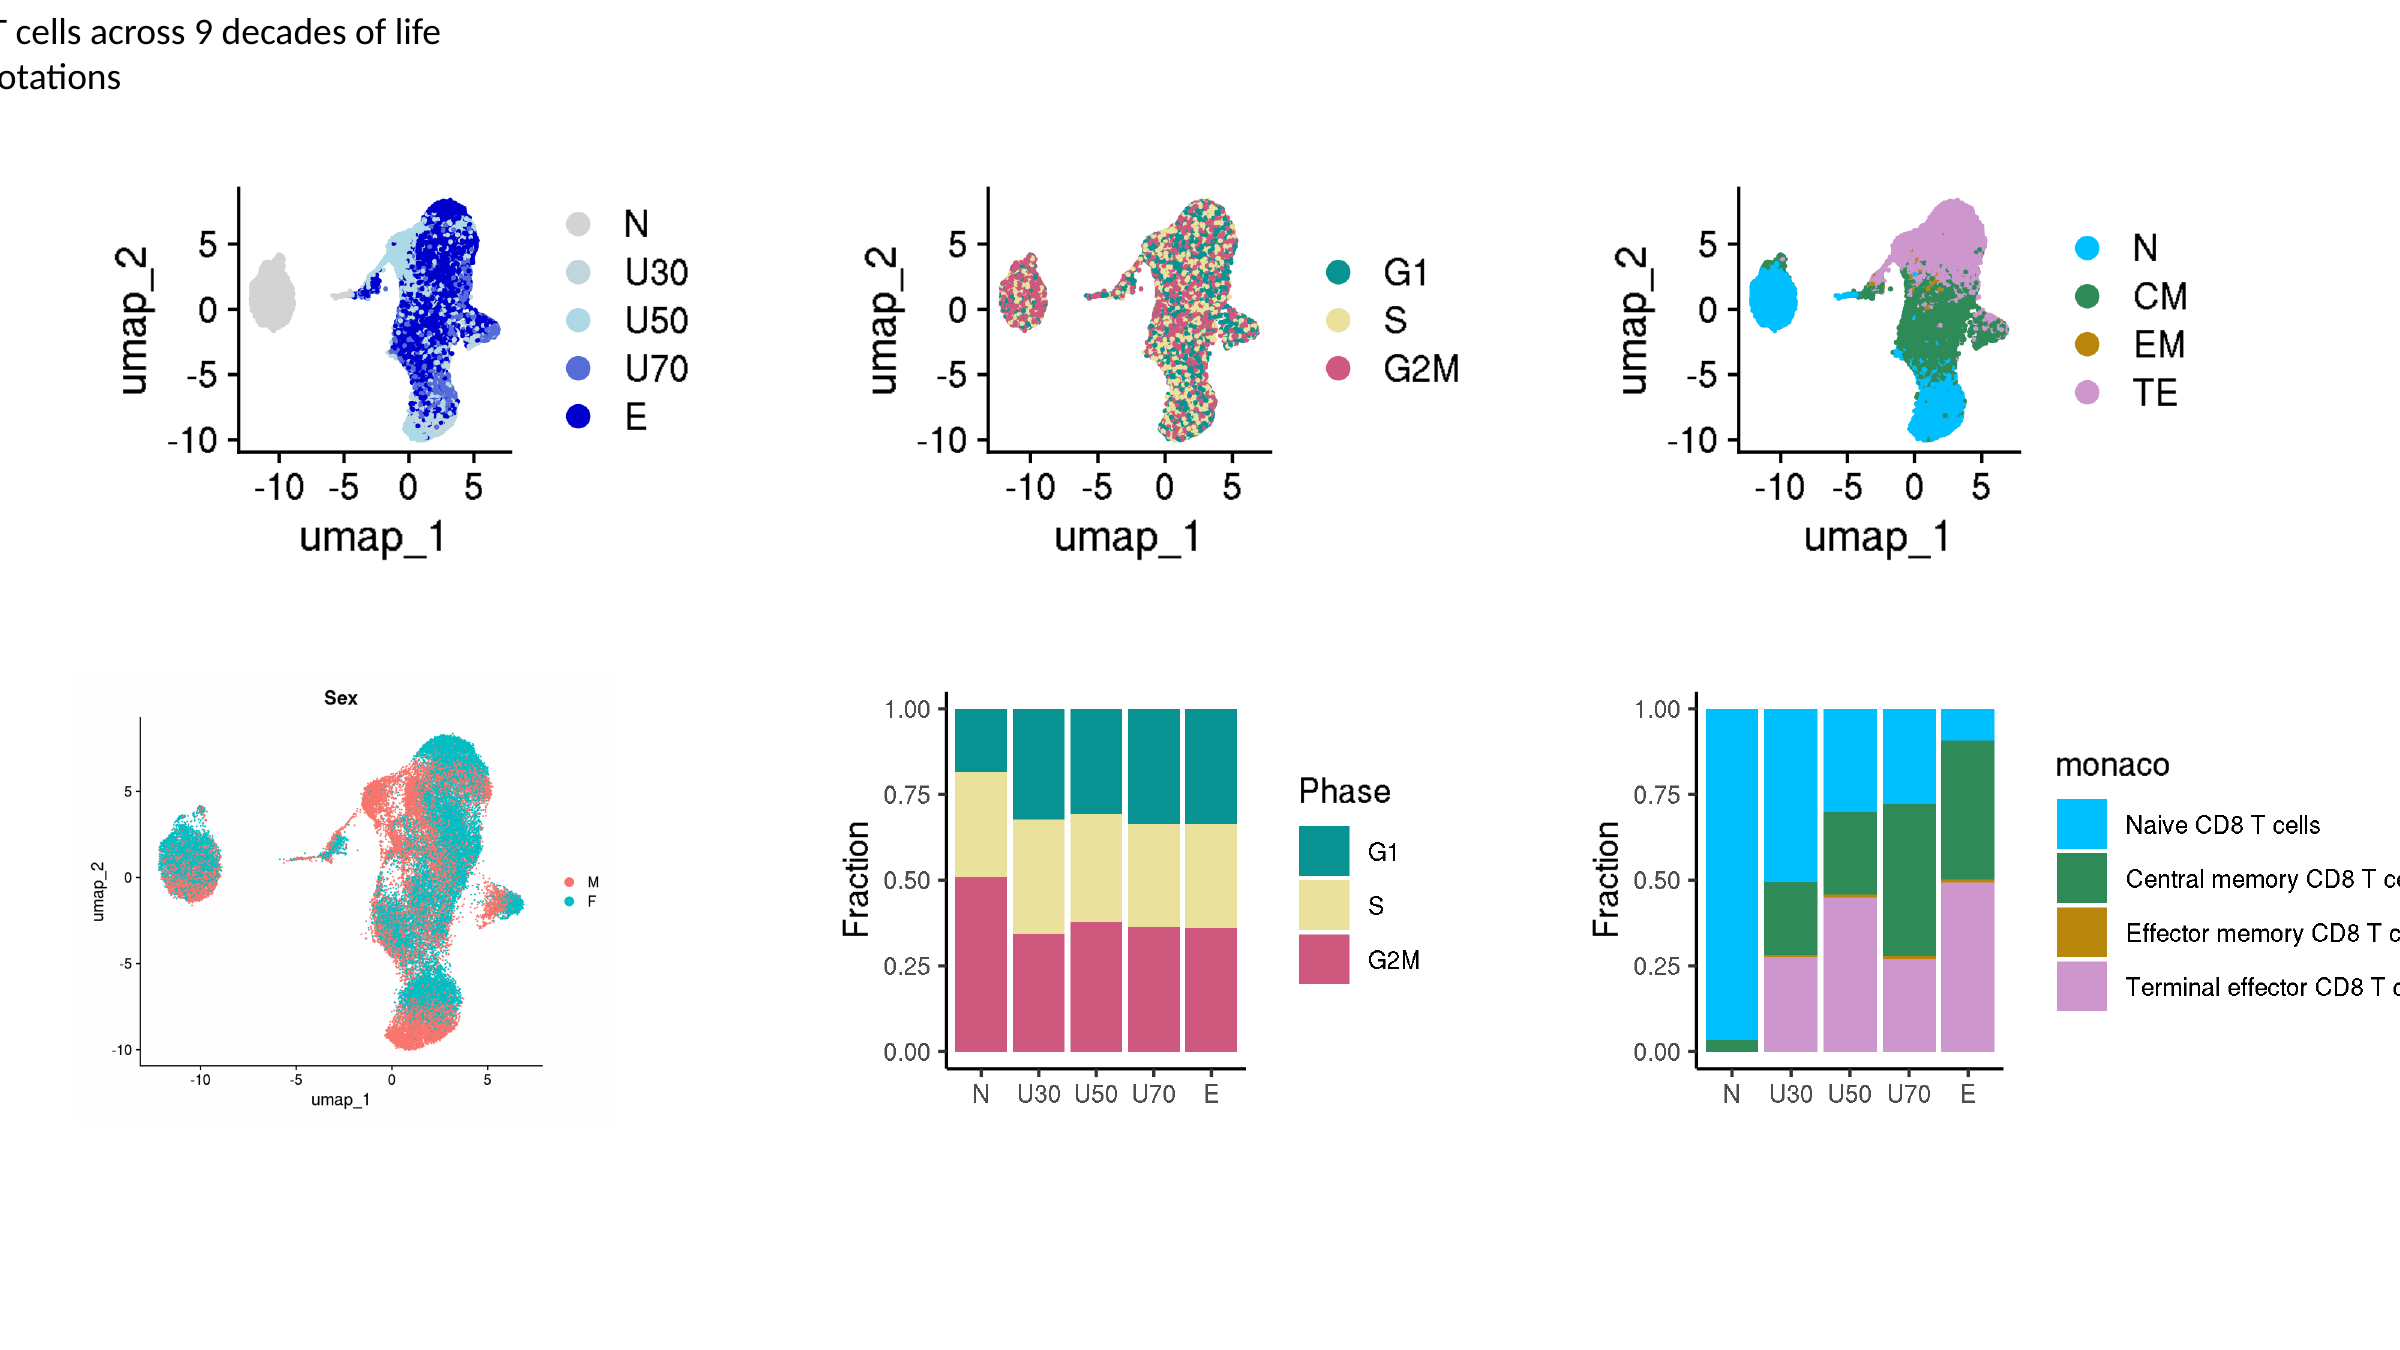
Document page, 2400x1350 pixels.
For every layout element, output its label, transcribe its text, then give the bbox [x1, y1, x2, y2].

picture [1574, 149, 2228, 601]
picture [74, 149, 728, 601]
picture [1574, 674, 2400, 1126]
text_box GSE136184: CD8+ T cells across 9 decades of life UMAPs for cell annotations [0, 0, 457, 105]
picture [74, 674, 616, 1126]
picture [824, 149, 1501, 601]
picture [824, 674, 1456, 1126]
